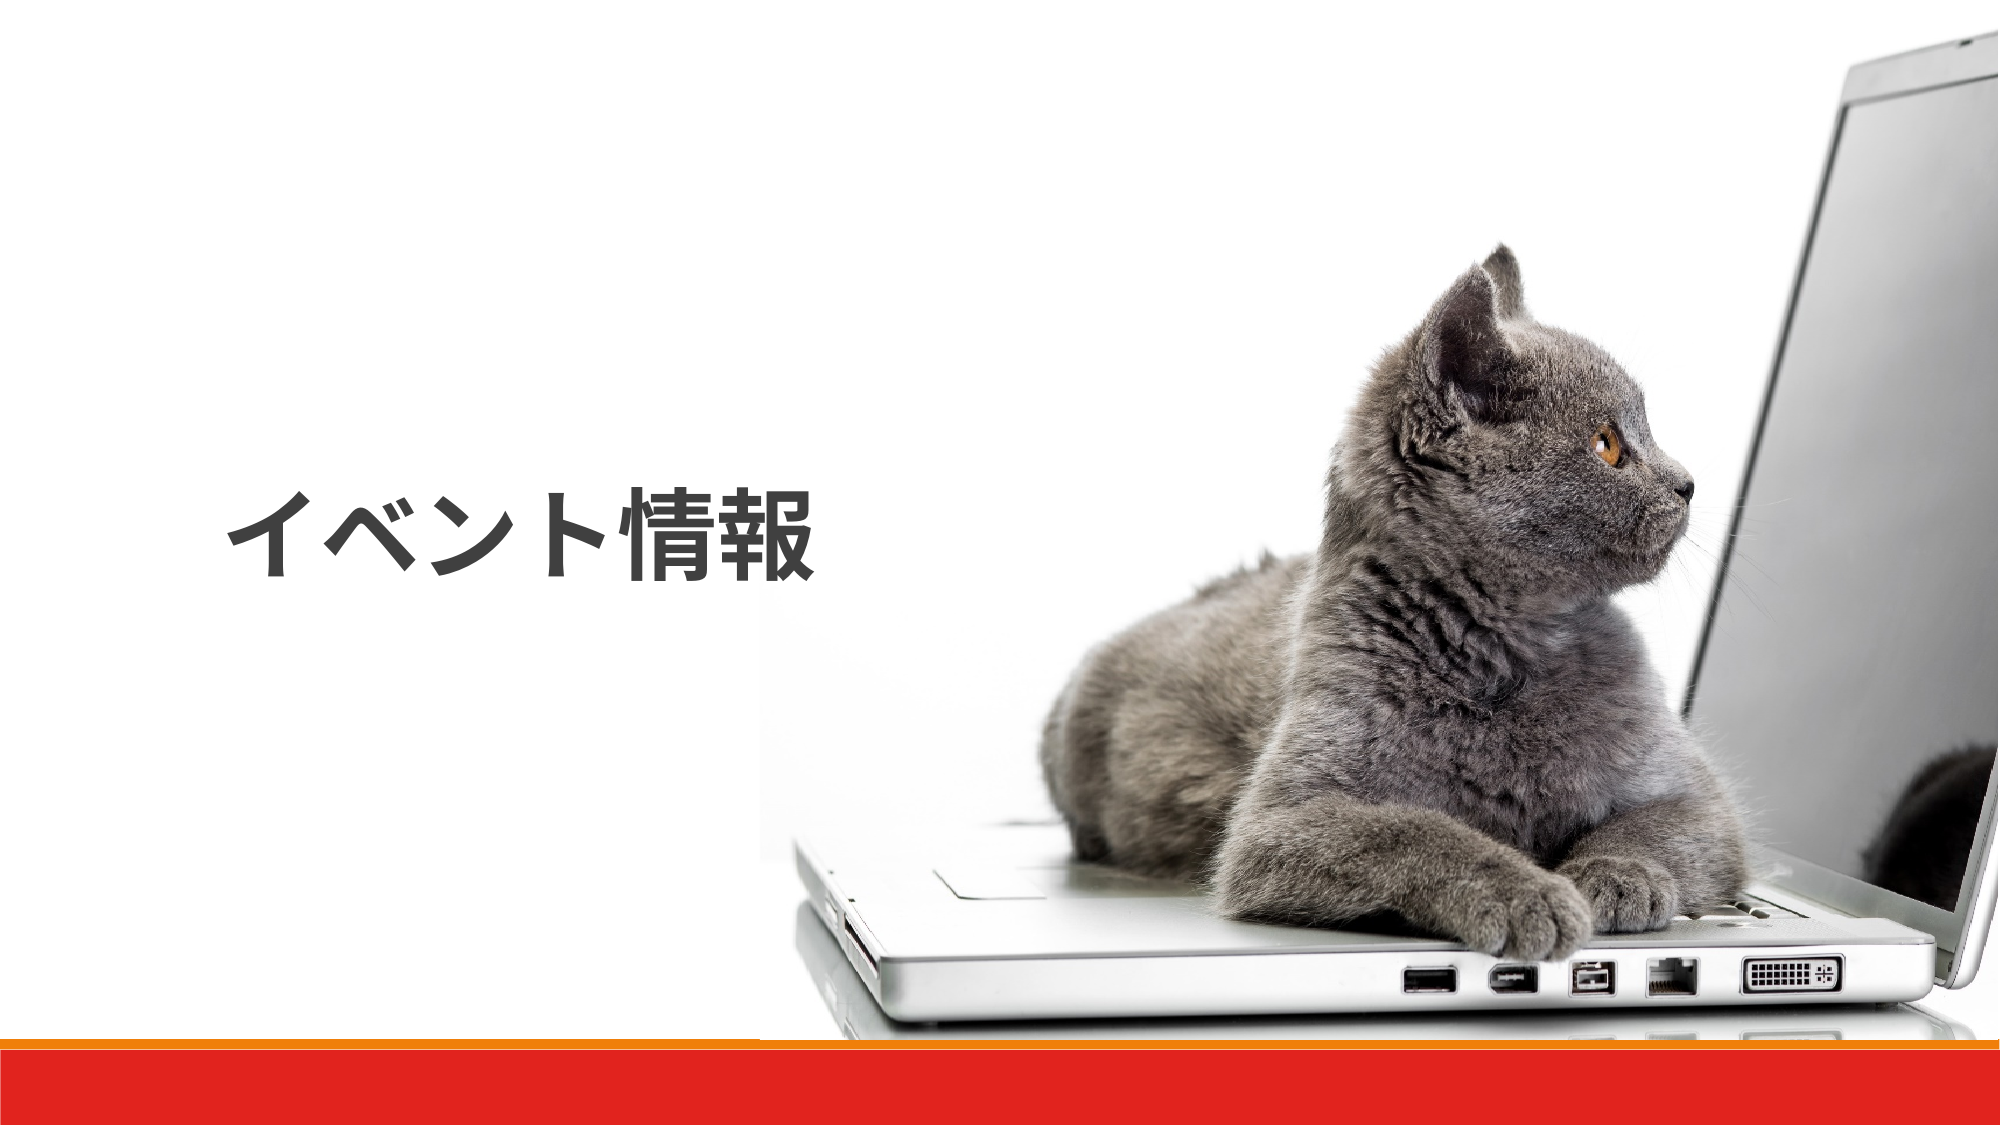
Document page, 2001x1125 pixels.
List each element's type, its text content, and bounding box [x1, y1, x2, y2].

picture [759, 0, 1999, 1041]
title イベント情報 [0, 442, 757, 601]
